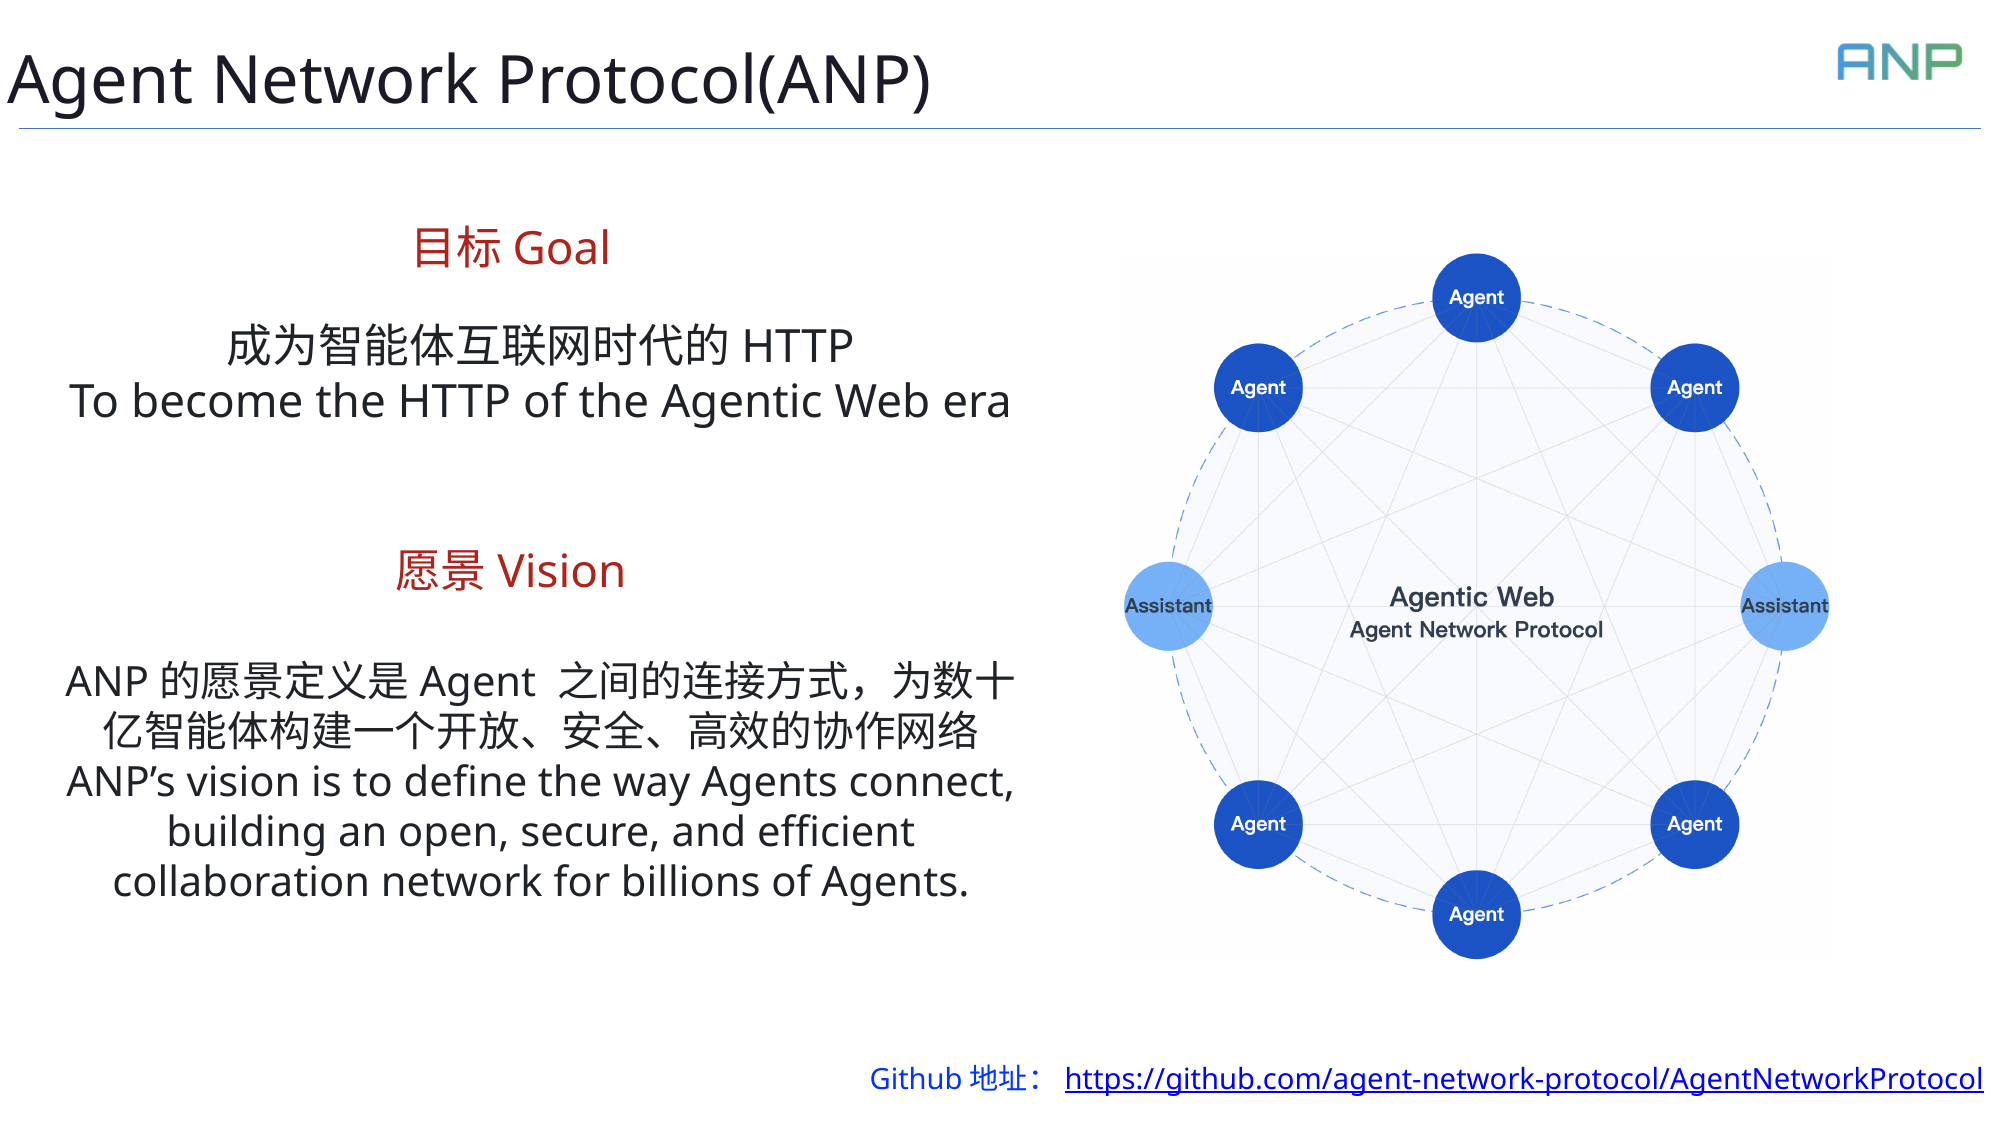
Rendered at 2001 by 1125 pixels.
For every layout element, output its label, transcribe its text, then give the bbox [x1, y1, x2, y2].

text_box 目标Goal [195, 212, 827, 280]
picture [1835, 41, 1965, 83]
text_box Agent Network Protocol(ANP) [1, 5, 939, 123]
text_box 愿景Vision [289, 535, 732, 603]
text_box Github地址：https://github.com/agent-network-protocol/AgentNetworkProtocol [863, 1053, 1991, 1106]
text_box 成为智能体互联网时代的HTTP To become the HTTP of the Agentic Web era [27, 310, 1055, 433]
text_box ANP的愿景定义是Agent 之间的连接方式，为数十亿智能体构建一个开放、安全、高效的协作网络 ANP’s vision is to define the way Agents connect, building an open, secure, and efficient collaboration network for billions of Agents. [41, 648, 1041, 911]
picture [1118, 250, 1835, 963]
